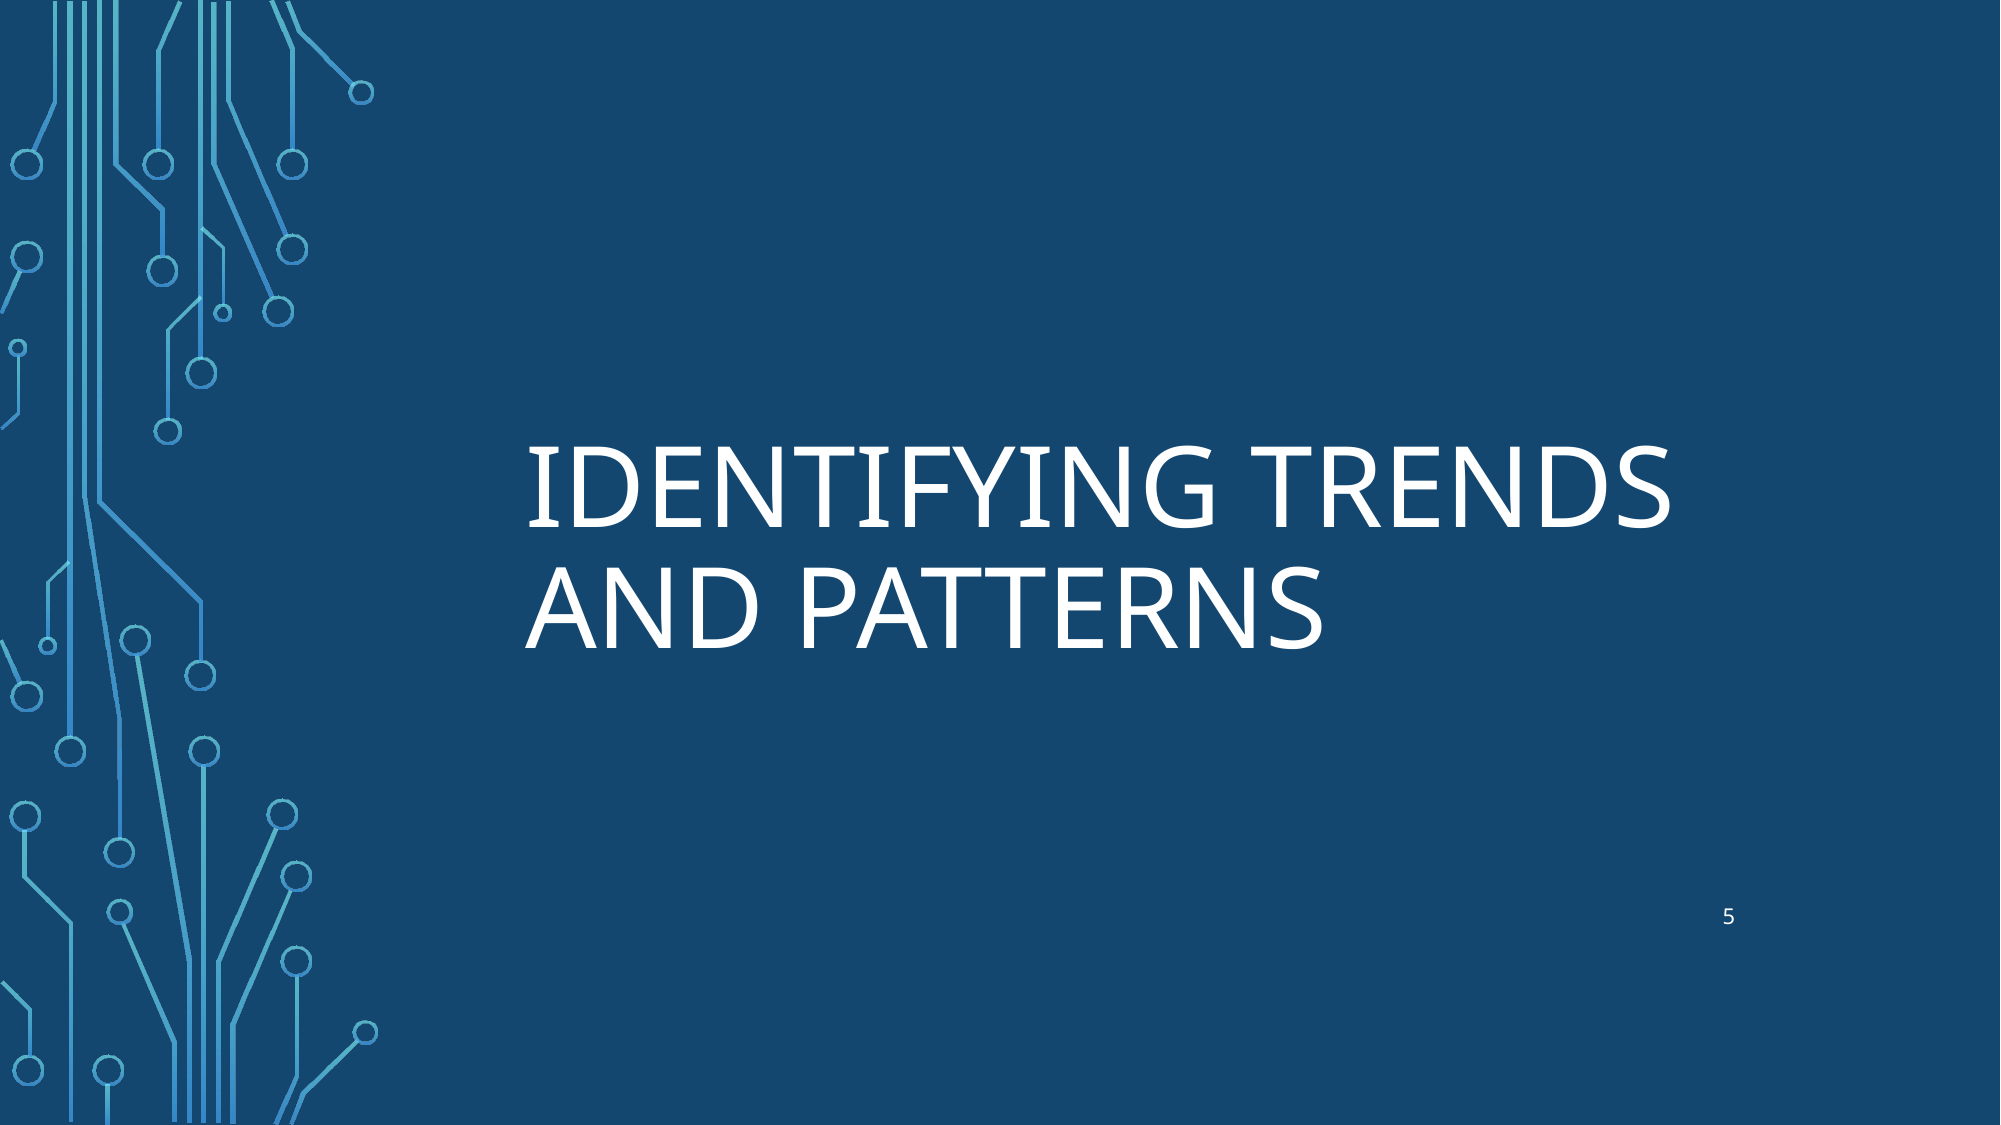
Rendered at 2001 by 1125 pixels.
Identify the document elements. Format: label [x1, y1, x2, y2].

text_box [0, 0, 379, 1125]
picture [379, 0, 2000, 1125]
